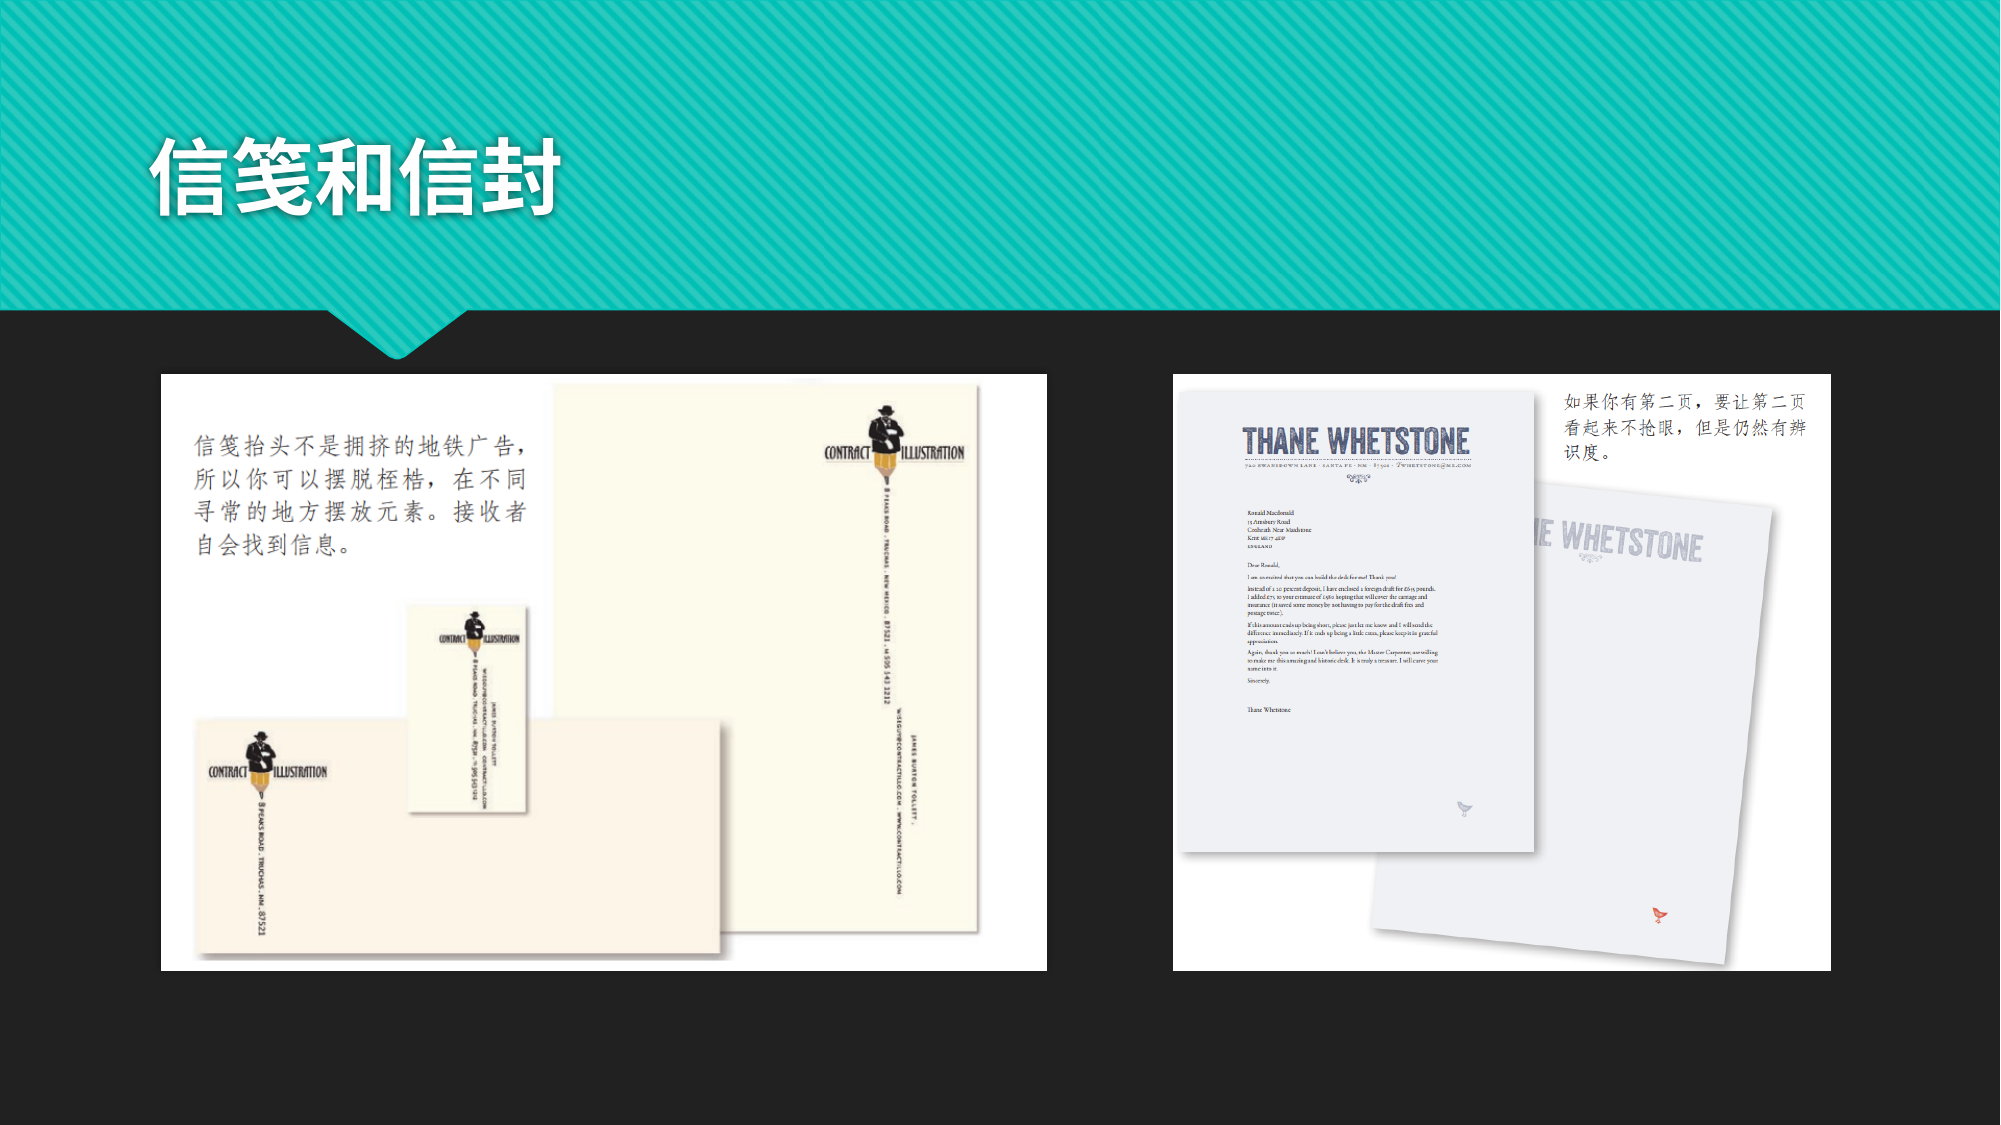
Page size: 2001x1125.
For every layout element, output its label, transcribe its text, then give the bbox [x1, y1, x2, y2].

title 信笺和信封 [132, 73, 1868, 233]
picture [1173, 374, 1831, 972]
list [161, 374, 1048, 972]
